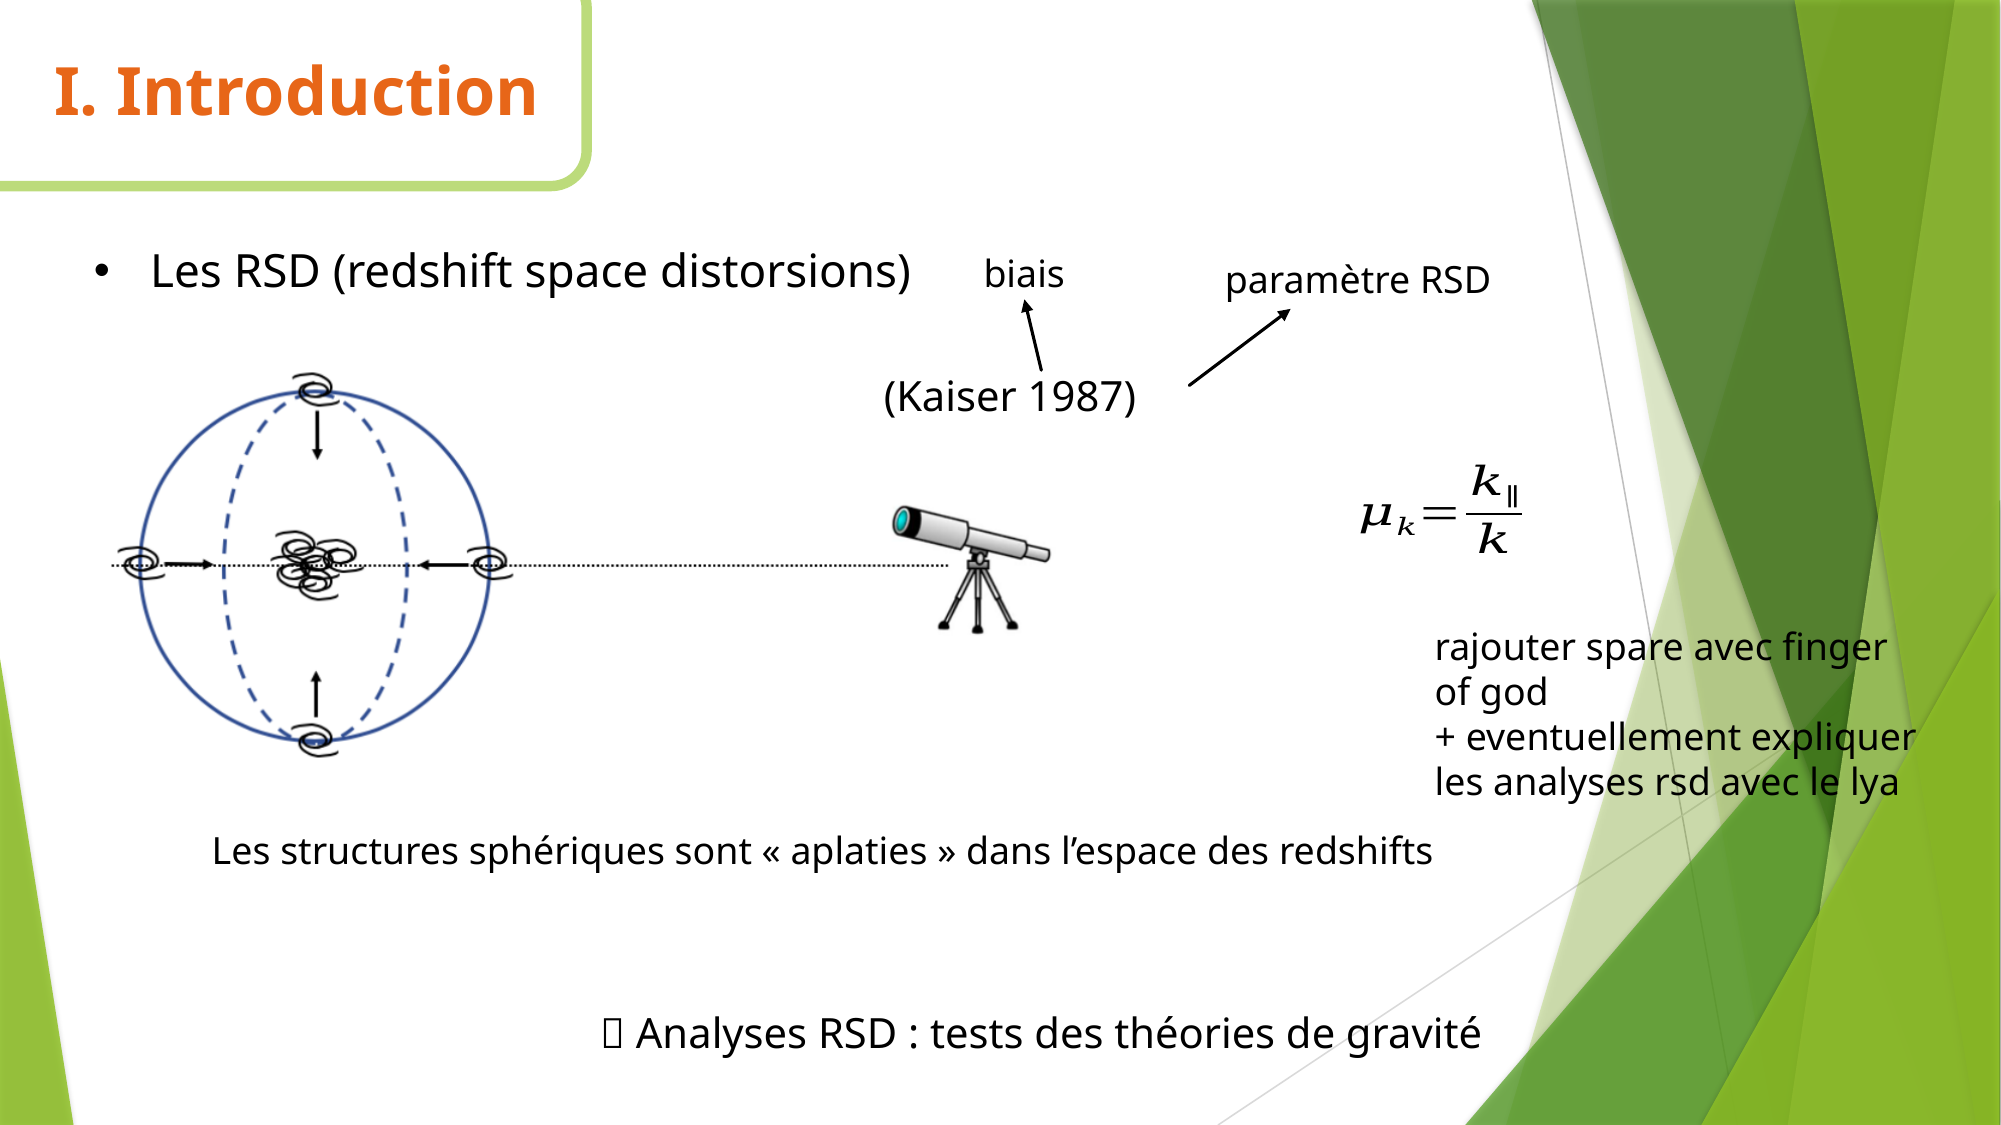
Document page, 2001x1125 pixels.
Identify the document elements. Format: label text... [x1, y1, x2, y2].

text_box [0, 0, 589, 188]
picture [92, 352, 1066, 772]
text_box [1188, 308, 1292, 386]
text_box Les RSD (redshift space distorsions) [79, 234, 927, 305]
text_box  Analyses RSD : tests des théories de gravité [585, 999, 1498, 1065]
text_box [1023, 298, 1042, 371]
text_box paramètre RSD [1210, 248, 1507, 308]
text_box rajouter spare avec finger of god + eventuellement expliquer les analyses rsd avec le lya [1419, 615, 1935, 811]
text_box Les structures sphériques sont « aplaties » dans l’espace des redshifts [196, 819, 1450, 880]
text_box biais [968, 242, 1080, 303]
